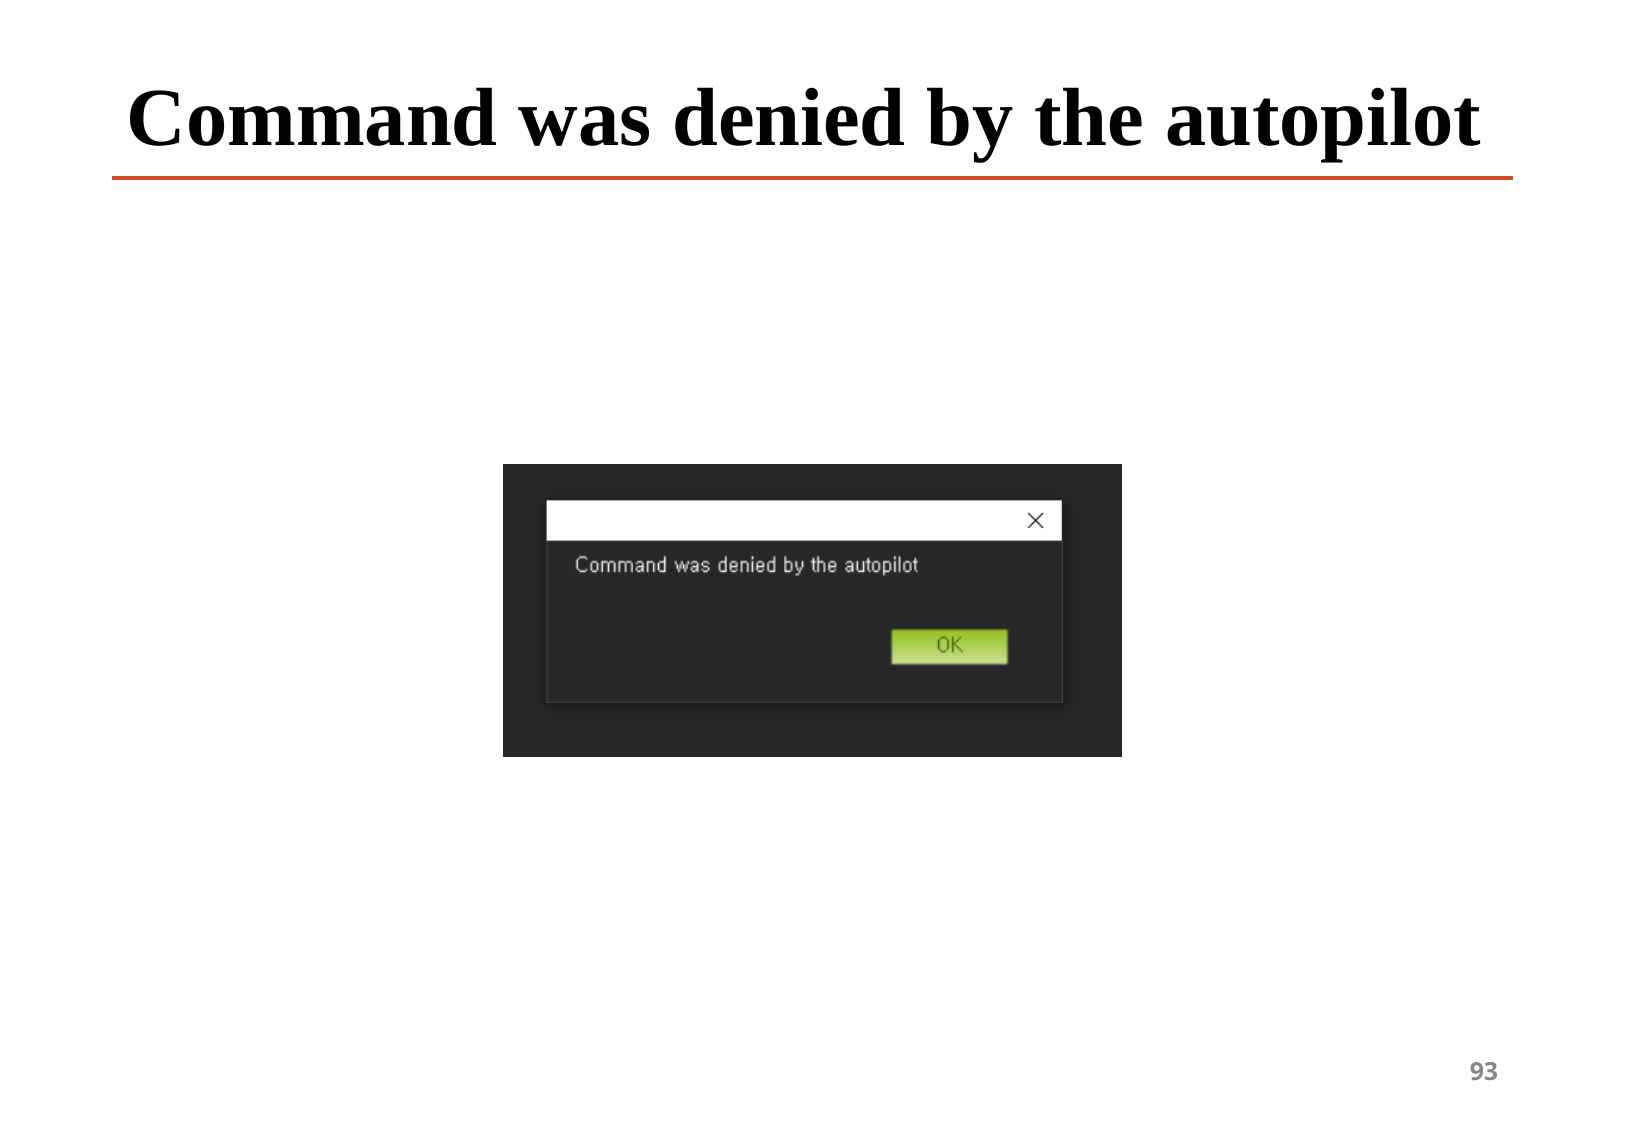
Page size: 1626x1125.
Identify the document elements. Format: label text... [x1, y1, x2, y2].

slide_number 93 [1433, 1042, 1514, 1103]
picture [502, 464, 1123, 757]
title Command was denied by the autopilot [111, 59, 1514, 179]
